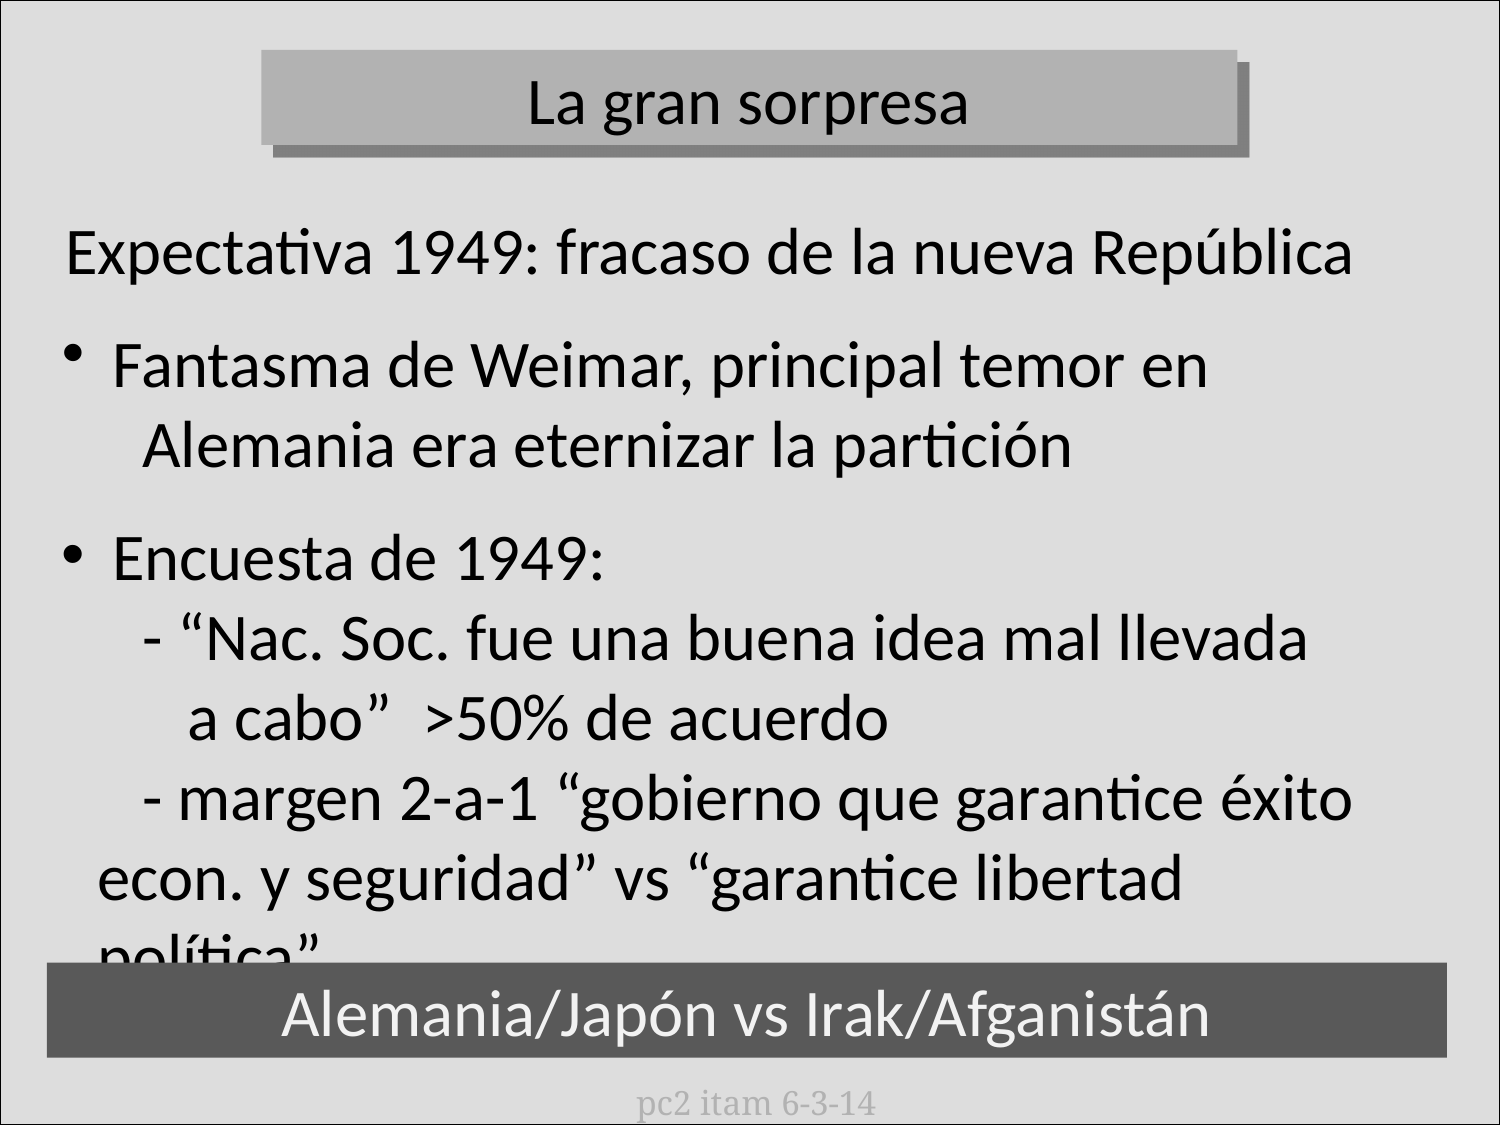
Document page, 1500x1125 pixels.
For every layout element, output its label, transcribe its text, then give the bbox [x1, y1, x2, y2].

text_box Fantasma de Weimar, principal temor en Alemania era eternizar la partición Encuesta de 1949: - “Nac. Soc. fue una buena idea mal llevada a cabo” >50% de acuerdo - margen 2-a-1 “gobierno que garantice éxito econ. y seguridad” vs “garantice libertad política” [46, 312, 1447, 962]
text_box La gran sorpresa [261, 49, 1238, 145]
text_box Expectativa 1949: fracaso de la nueva República [50, 199, 1450, 295]
text_box Alemania/Japón vs Irak/Afganistán [46, 962, 1447, 1058]
